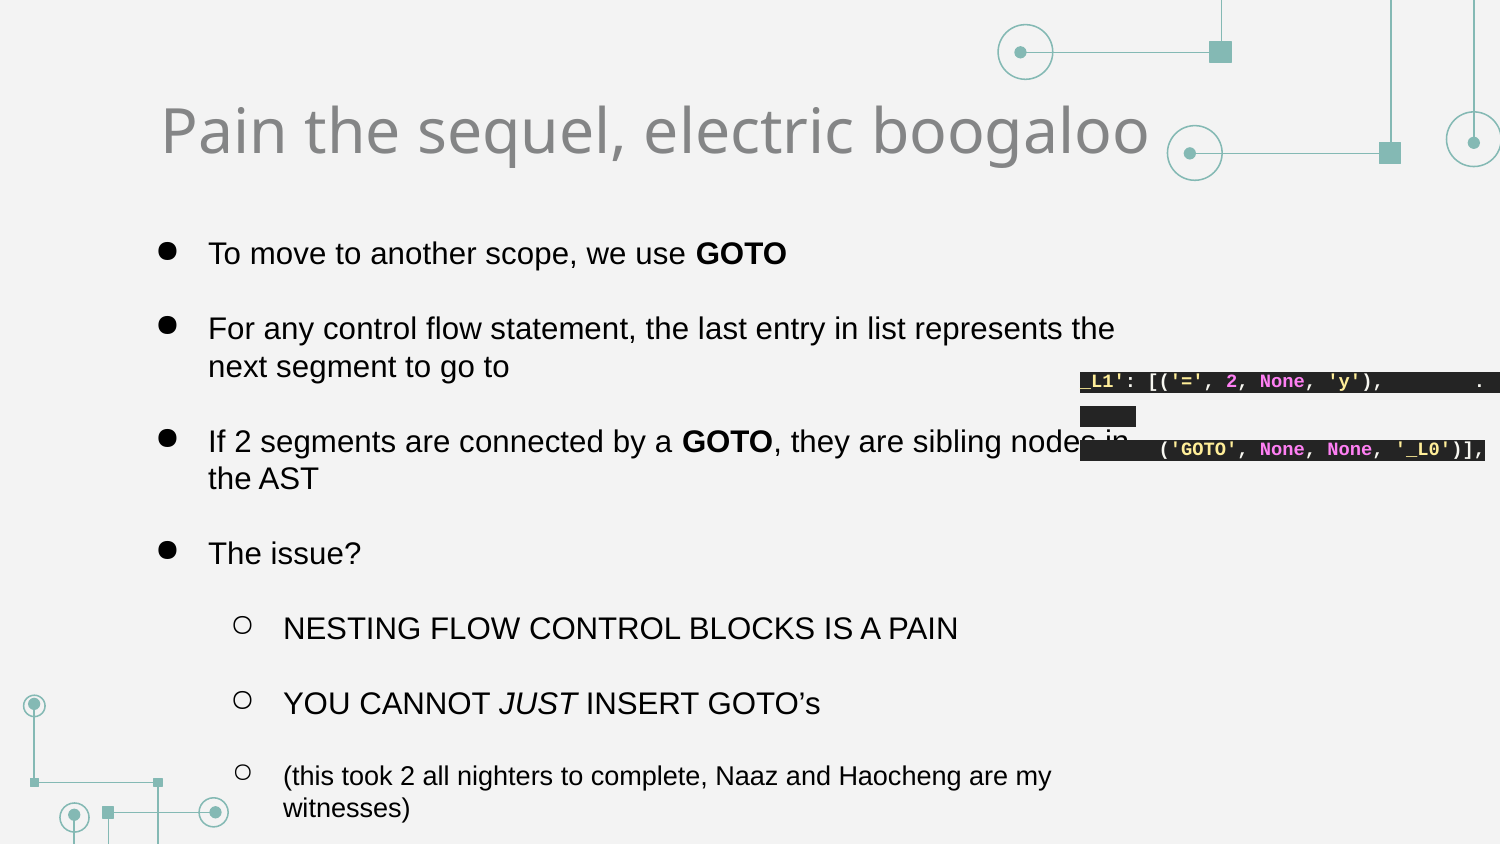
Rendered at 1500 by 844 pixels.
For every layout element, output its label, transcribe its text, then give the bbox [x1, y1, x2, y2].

title Pain the sequel, electric boogaloo [145, 76, 1440, 169]
subtitle To move to another scope, we use GOTO For any control flow statement, the last entry in list represents the next segment to go to If 2 segments are connected by a GOTO, they are sibling nodes in the AST The issue? NESTING FLOW CONTROL BLOCKS IS A PAIN YOU CANNOT JUST INSERT GOTO’s (this took 2 all nighters to complete, Naaz and Haocheng are my witnesses) [118, 218, 1187, 664]
text_box _L1': [('=', 2, None, 'y'), . ('GOTO', None, None, '_L0')], [1064, 342, 1500, 474]
